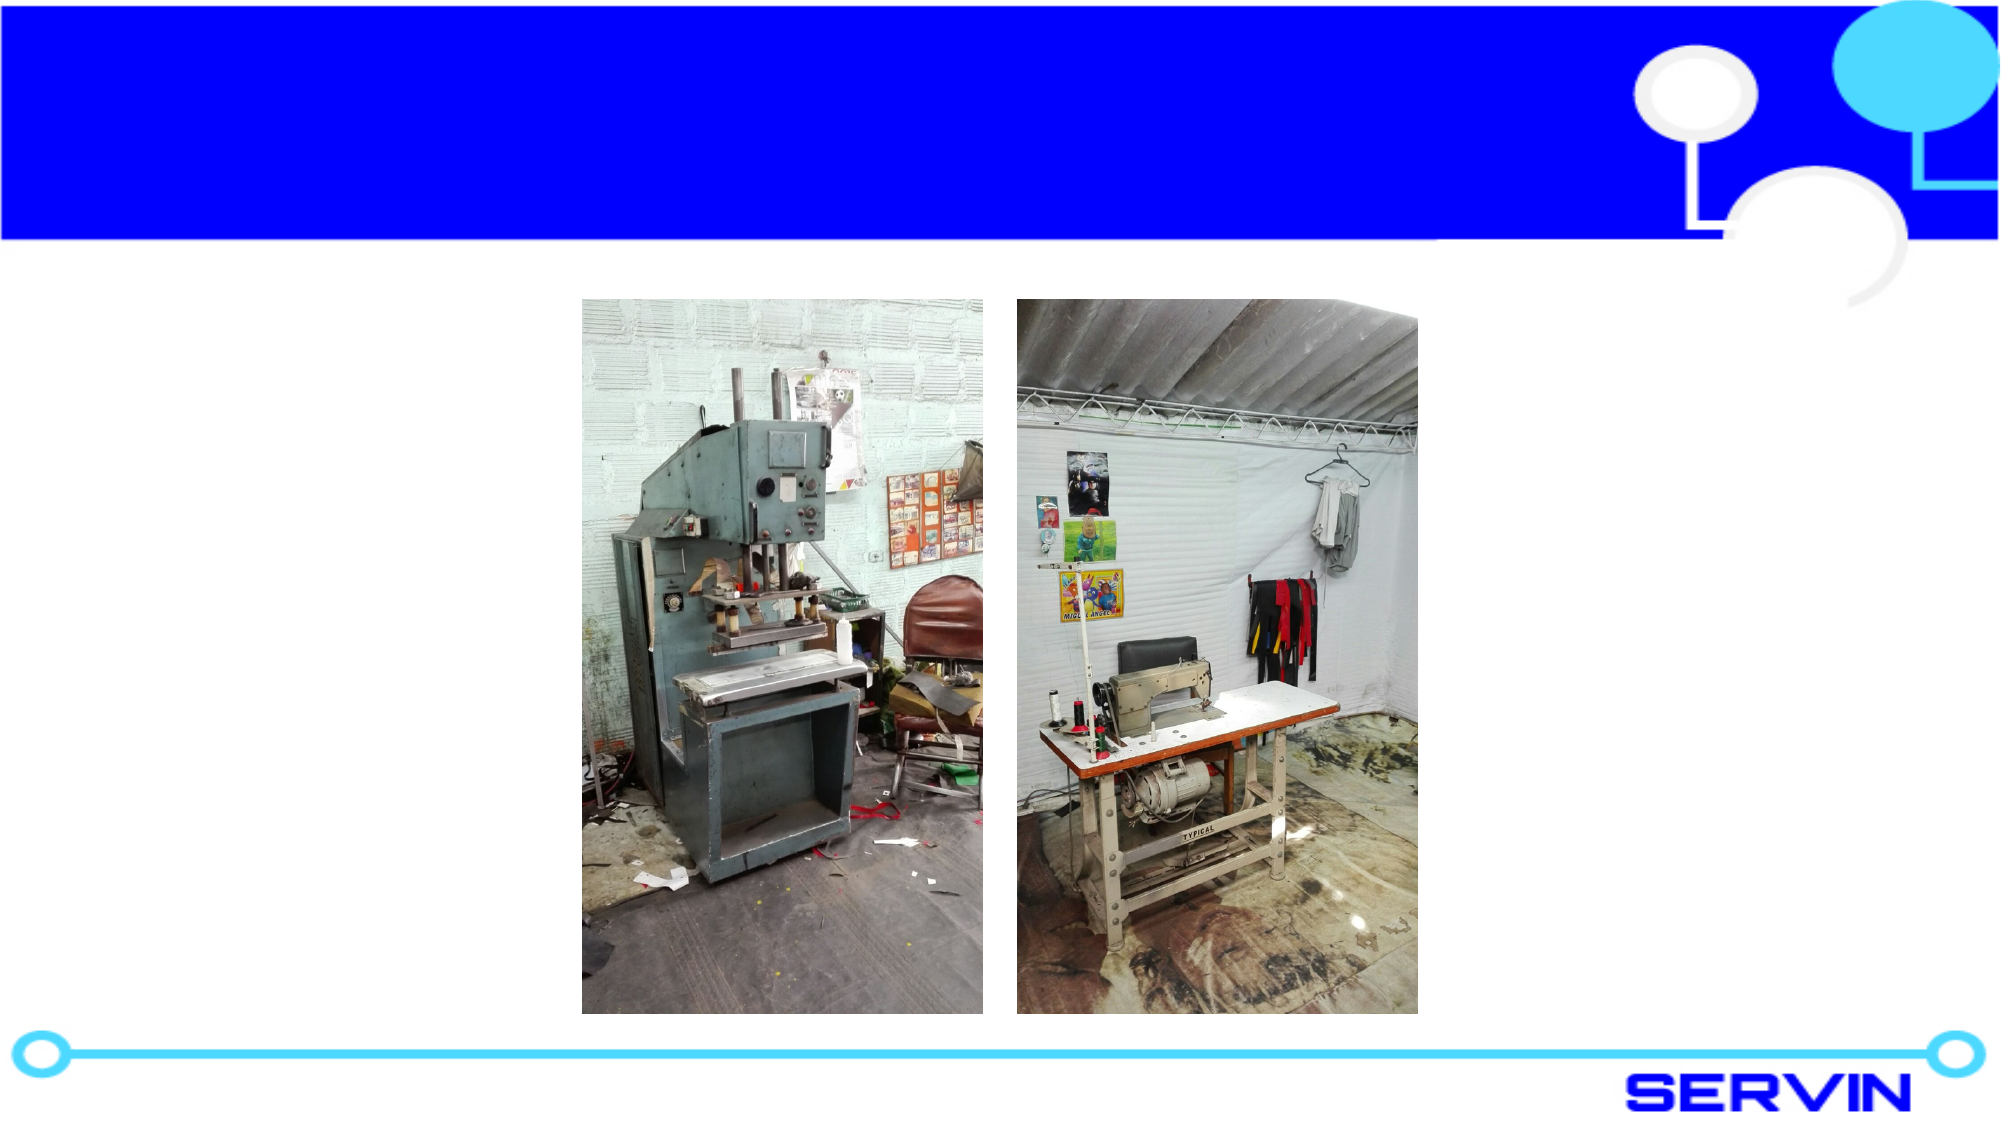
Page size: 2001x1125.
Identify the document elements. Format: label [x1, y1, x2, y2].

picture [0, 0, 2001, 1125]
list [582, 299, 1418, 1014]
